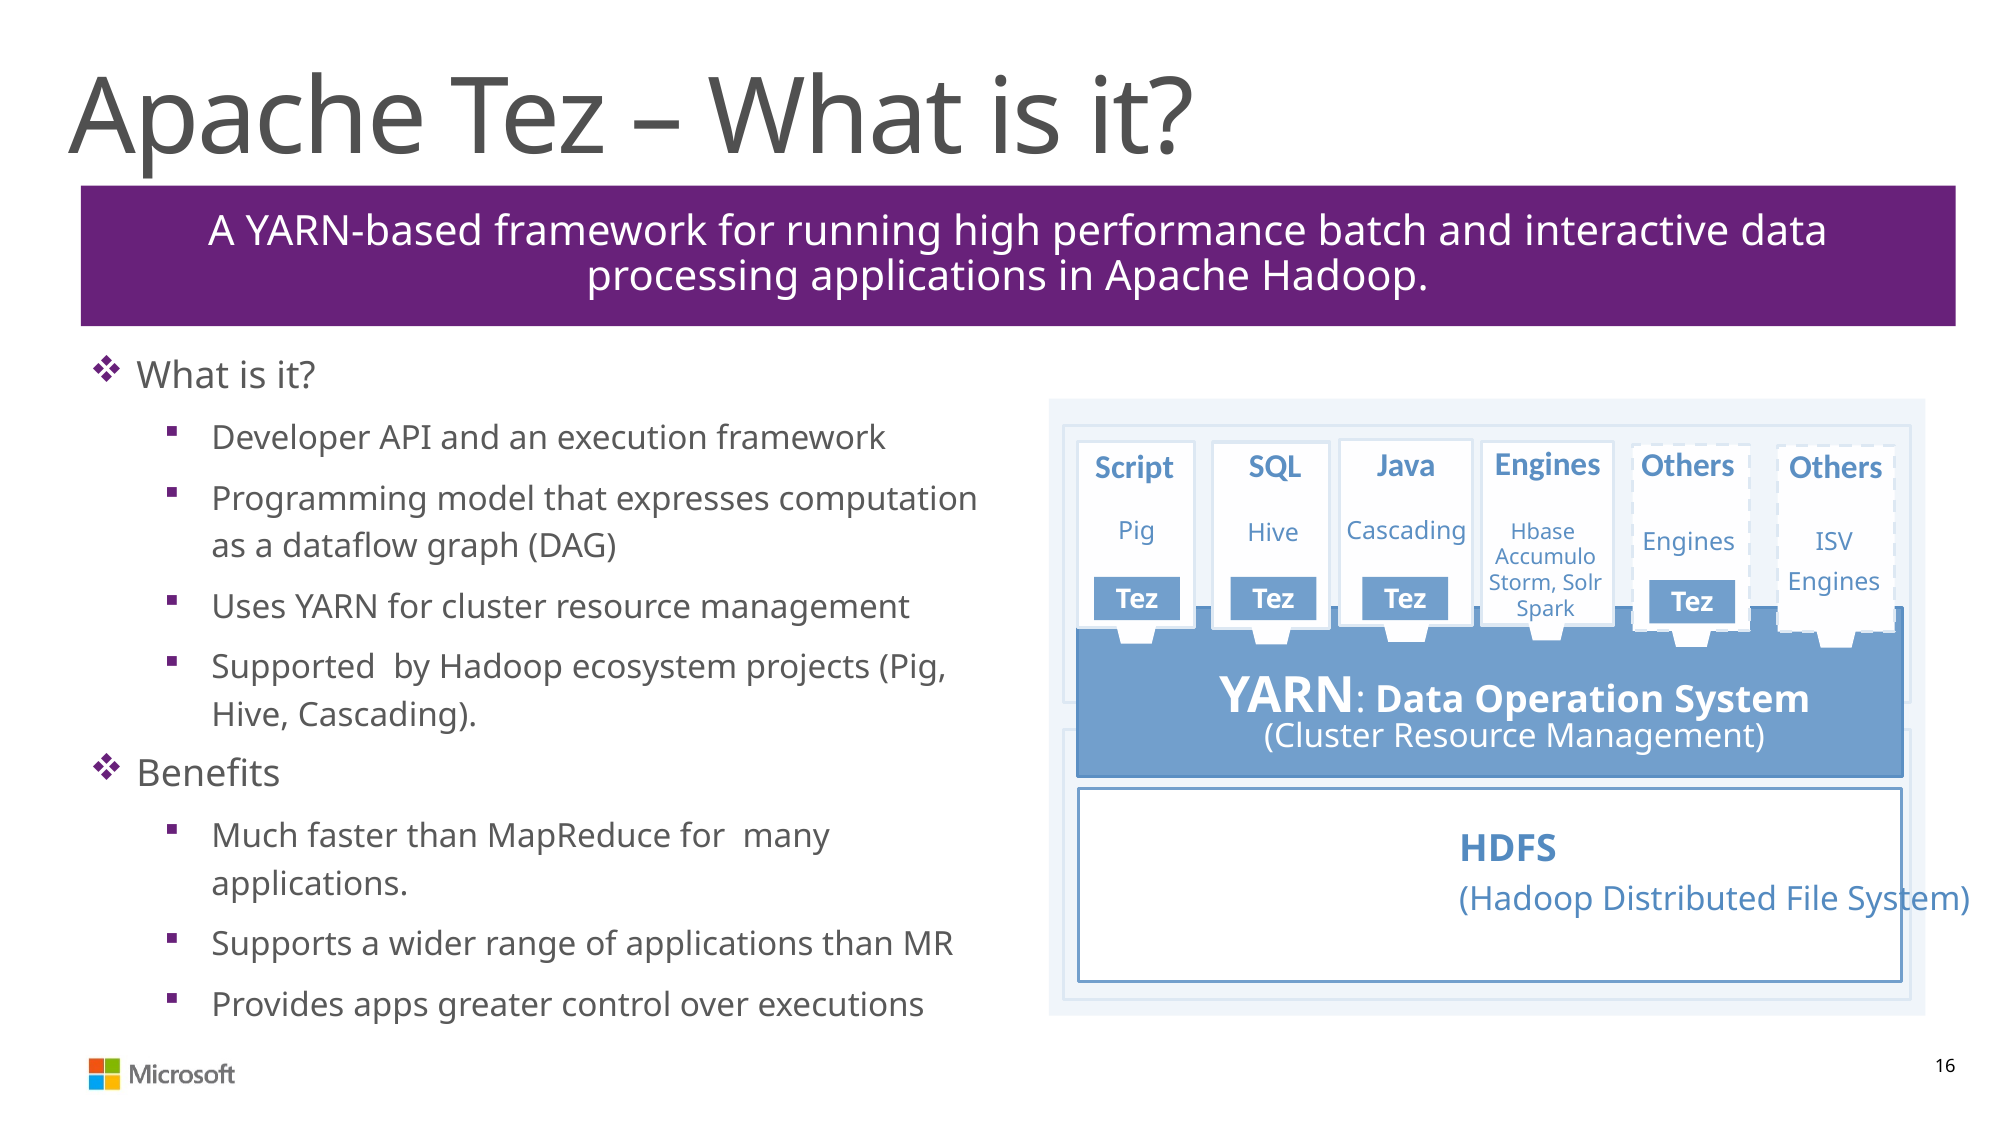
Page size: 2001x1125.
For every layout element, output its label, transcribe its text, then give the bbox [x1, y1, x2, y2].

text_box A YARN-based framework for running high performance batch and interactive data processing applications in Apache Hadoop. [80, 185, 1956, 327]
slide_number 16 [1864, 1056, 1956, 1078]
text_box What is it? Developer API and an execution framework Programming model that expresses computation as a dataflow graph (DAG) Uses YARN for cluster resource management Supported by Hadoop ecosystem projects (Pig, Hive, Cascading). Benefits Much faster than MapReduce for many applications. Supports a wider range of applications than MR Provides apps greater control over executions [59, 323, 1019, 1057]
title Apache Tez – What is it? [44, 47, 1956, 200]
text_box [1048, 398, 1926, 1016]
picture [85, 1057, 240, 1095]
